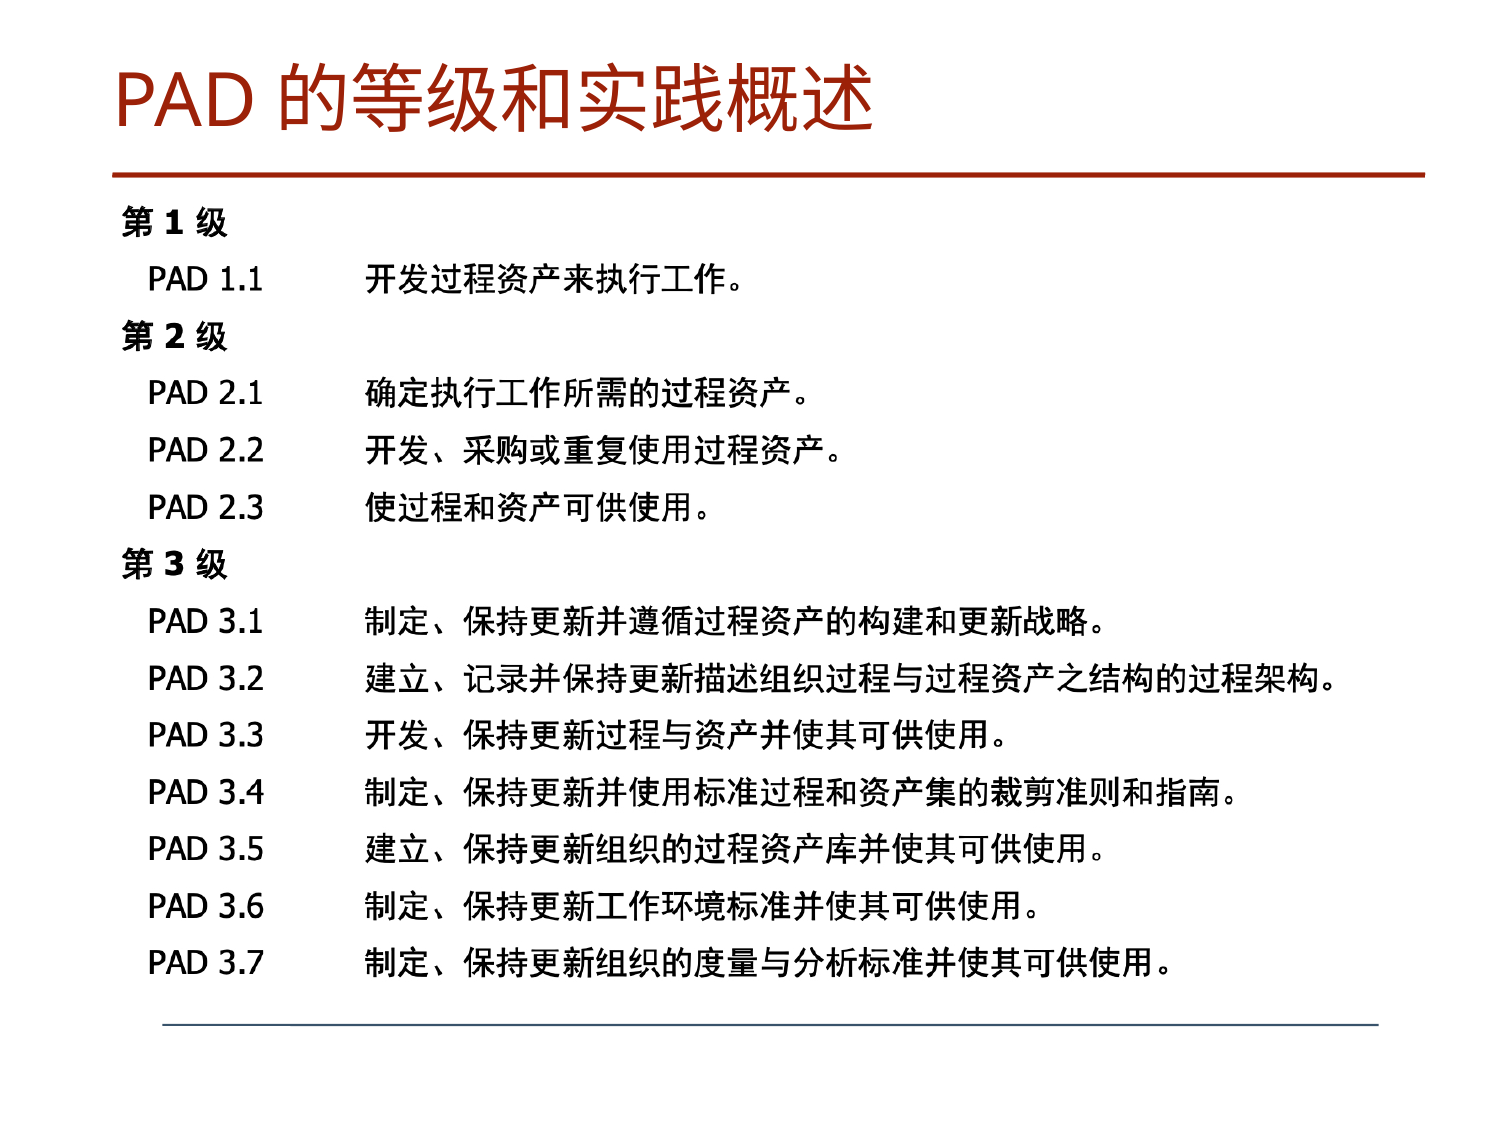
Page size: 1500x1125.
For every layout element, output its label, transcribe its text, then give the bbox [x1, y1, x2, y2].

title PAD的等级和实践概述 [112, 62, 1425, 155]
picture [112, 199, 1338, 988]
